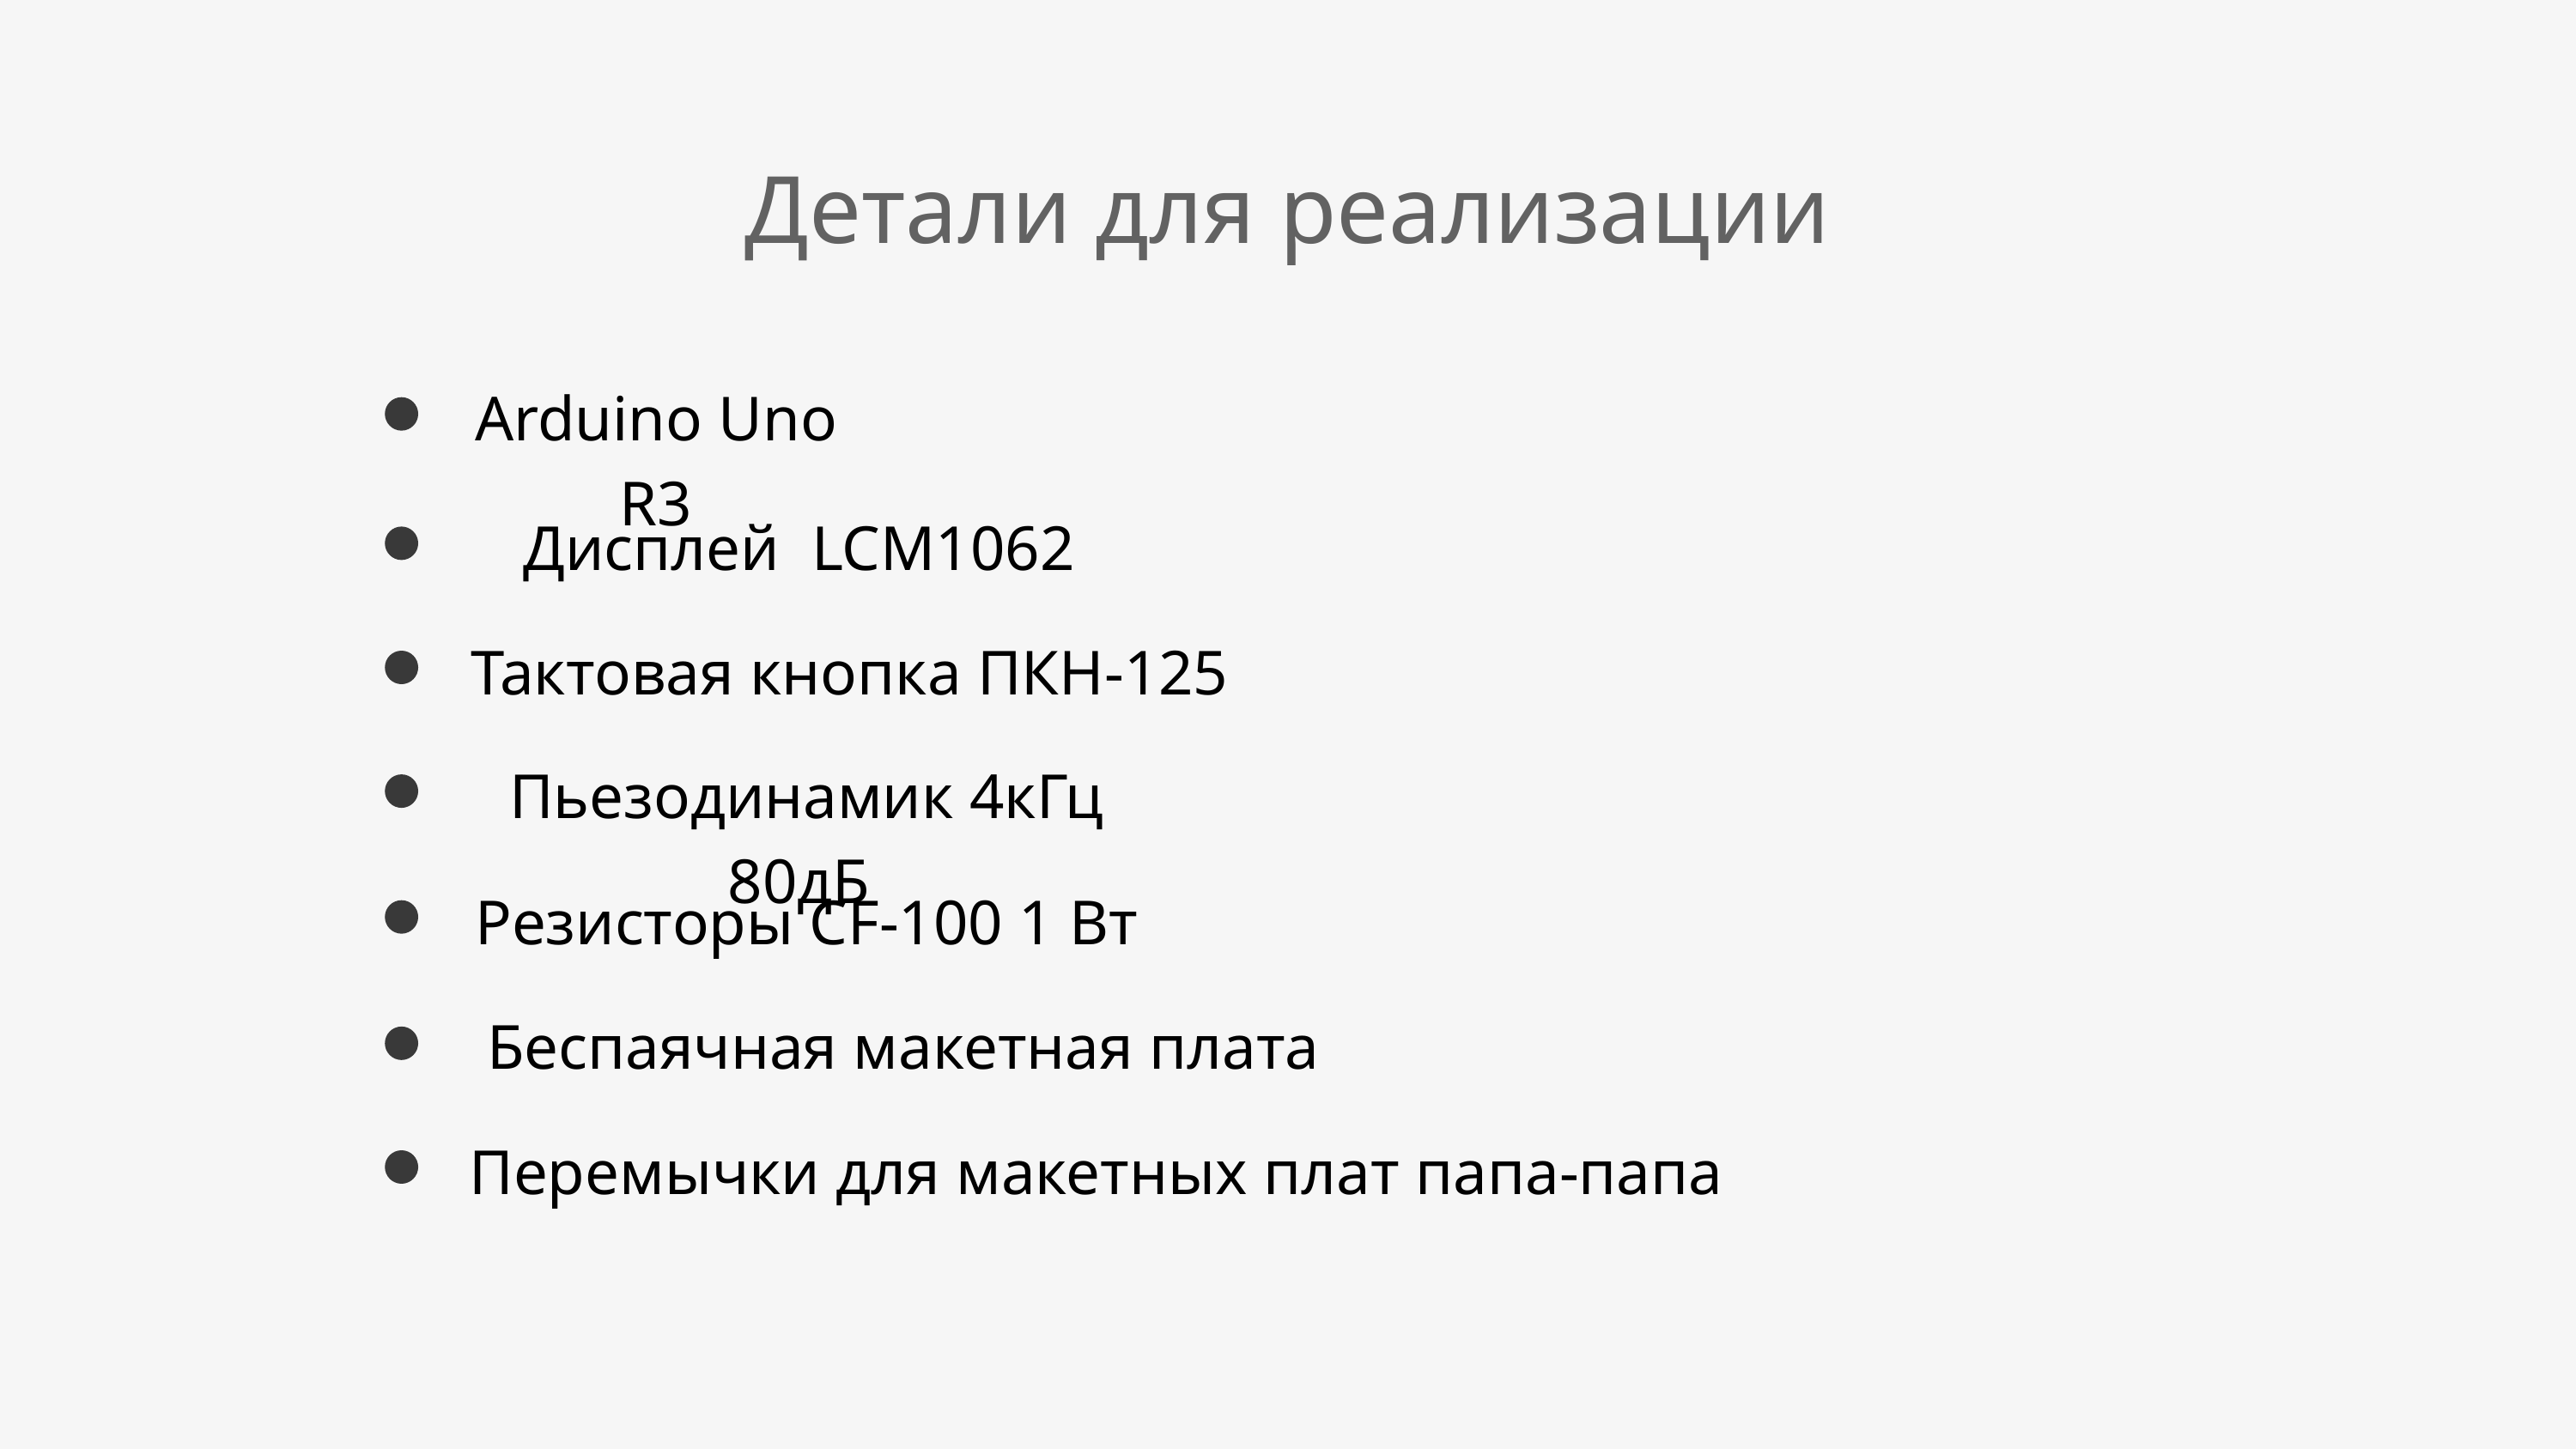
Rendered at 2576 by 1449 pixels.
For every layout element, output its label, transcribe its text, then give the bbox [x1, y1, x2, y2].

text_box Перемычки для макетных плат папа-папа [444, 1121, 1750, 1207]
text_box Arduino Uno R3 [444, 367, 868, 497]
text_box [384, 1149, 419, 1185]
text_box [384, 900, 419, 934]
text_box Дисплей LCM1062 [444, 497, 1155, 583]
text_box Тактовая кнопка ПКН-125 [444, 621, 1256, 707]
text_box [384, 650, 419, 685]
text_box Беспаячная макетная плата [444, 996, 1364, 1082]
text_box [384, 773, 419, 809]
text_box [384, 1026, 419, 1061]
text_box Детали для реализации [669, 131, 1907, 262]
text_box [384, 526, 419, 561]
text_box Пьезодинамик 4кГц 80дБ [444, 745, 1170, 870]
text_box Резисторы CF-100 1 Вт [444, 870, 1170, 957]
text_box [384, 397, 419, 431]
